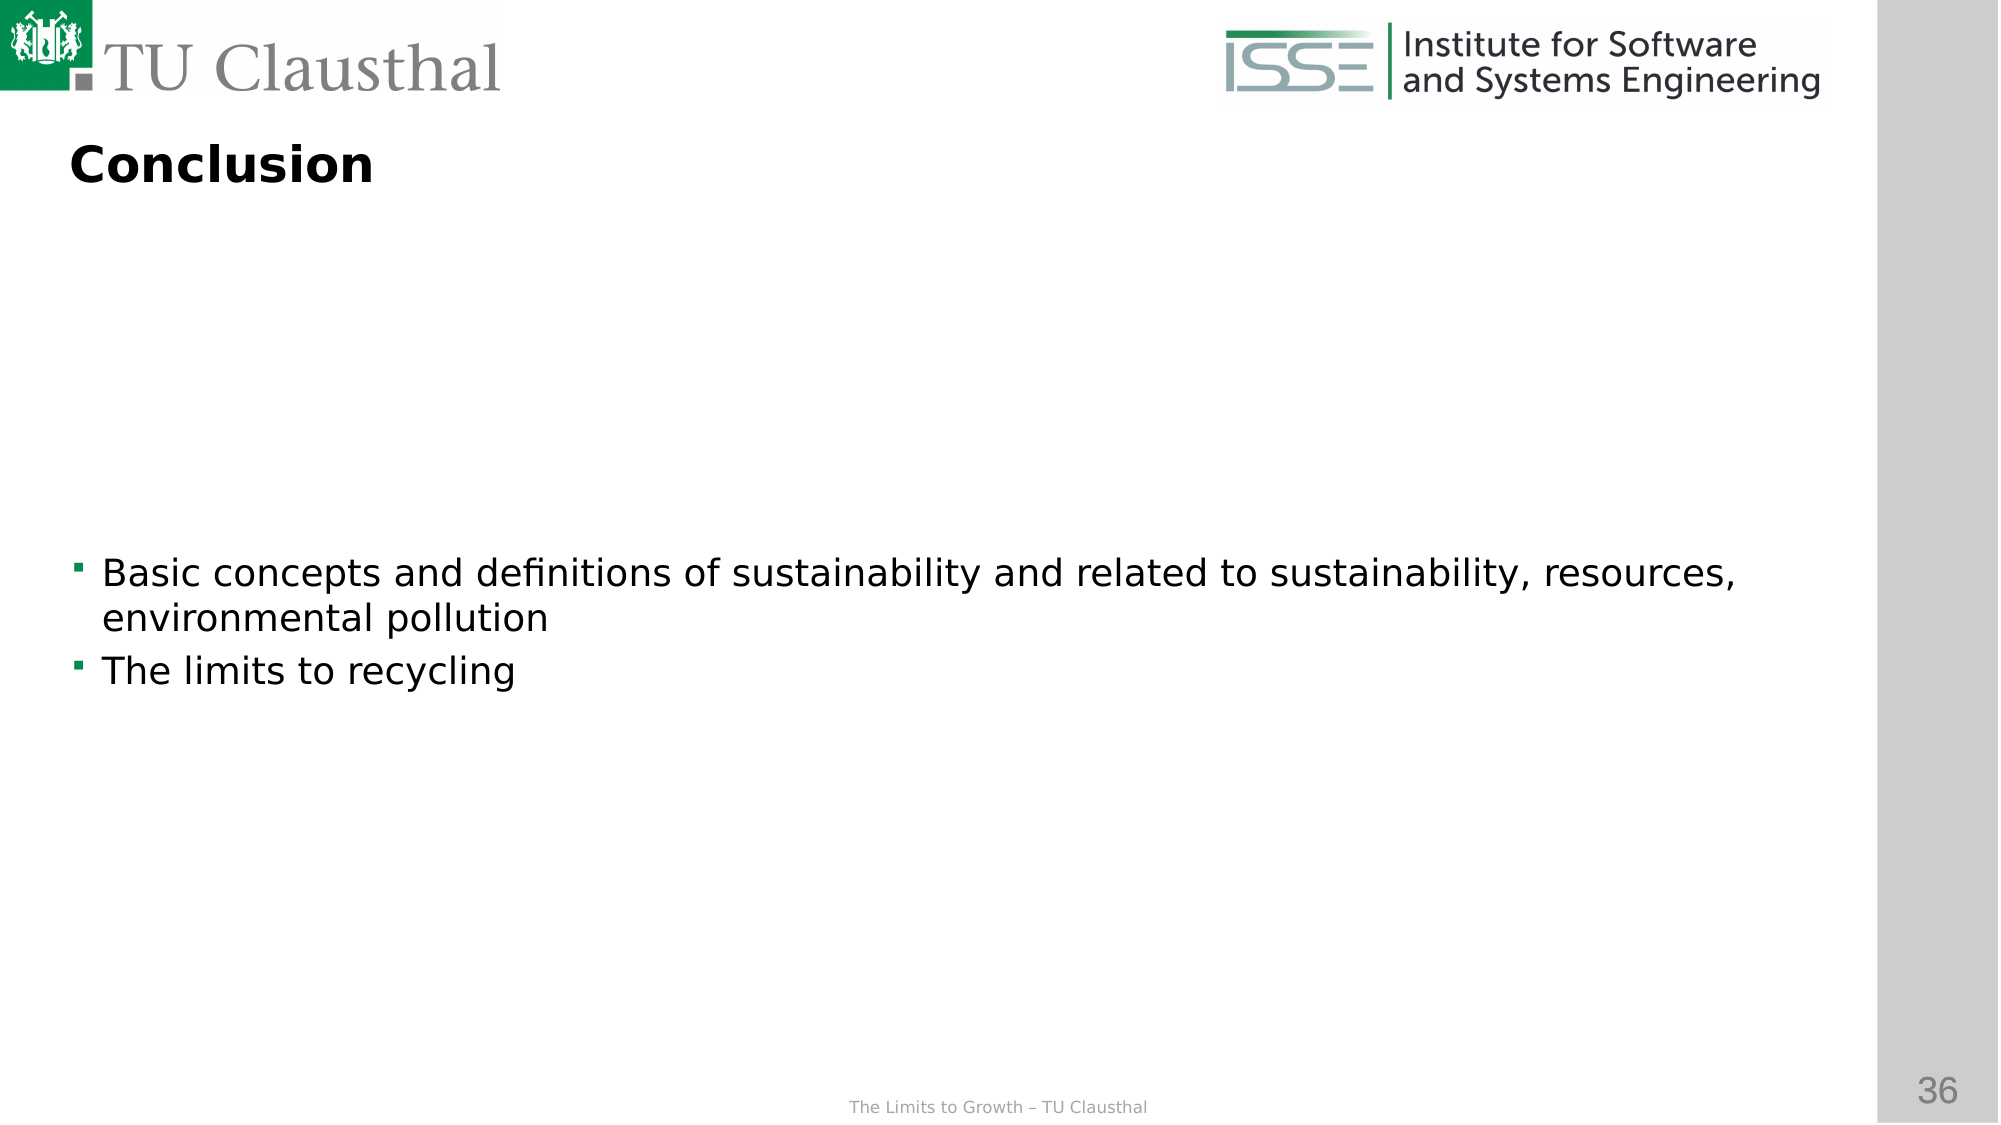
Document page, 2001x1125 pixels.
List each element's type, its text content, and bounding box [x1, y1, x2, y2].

text_box Conclusion [55, 125, 1817, 206]
picture [1218, 22, 1825, 106]
text_box Basic concepts and definitions of sustainability and related to sustainability, resources, environmental pollution The limits to recycling [55, 208, 1817, 1033]
picture [0, 0, 500, 91]
